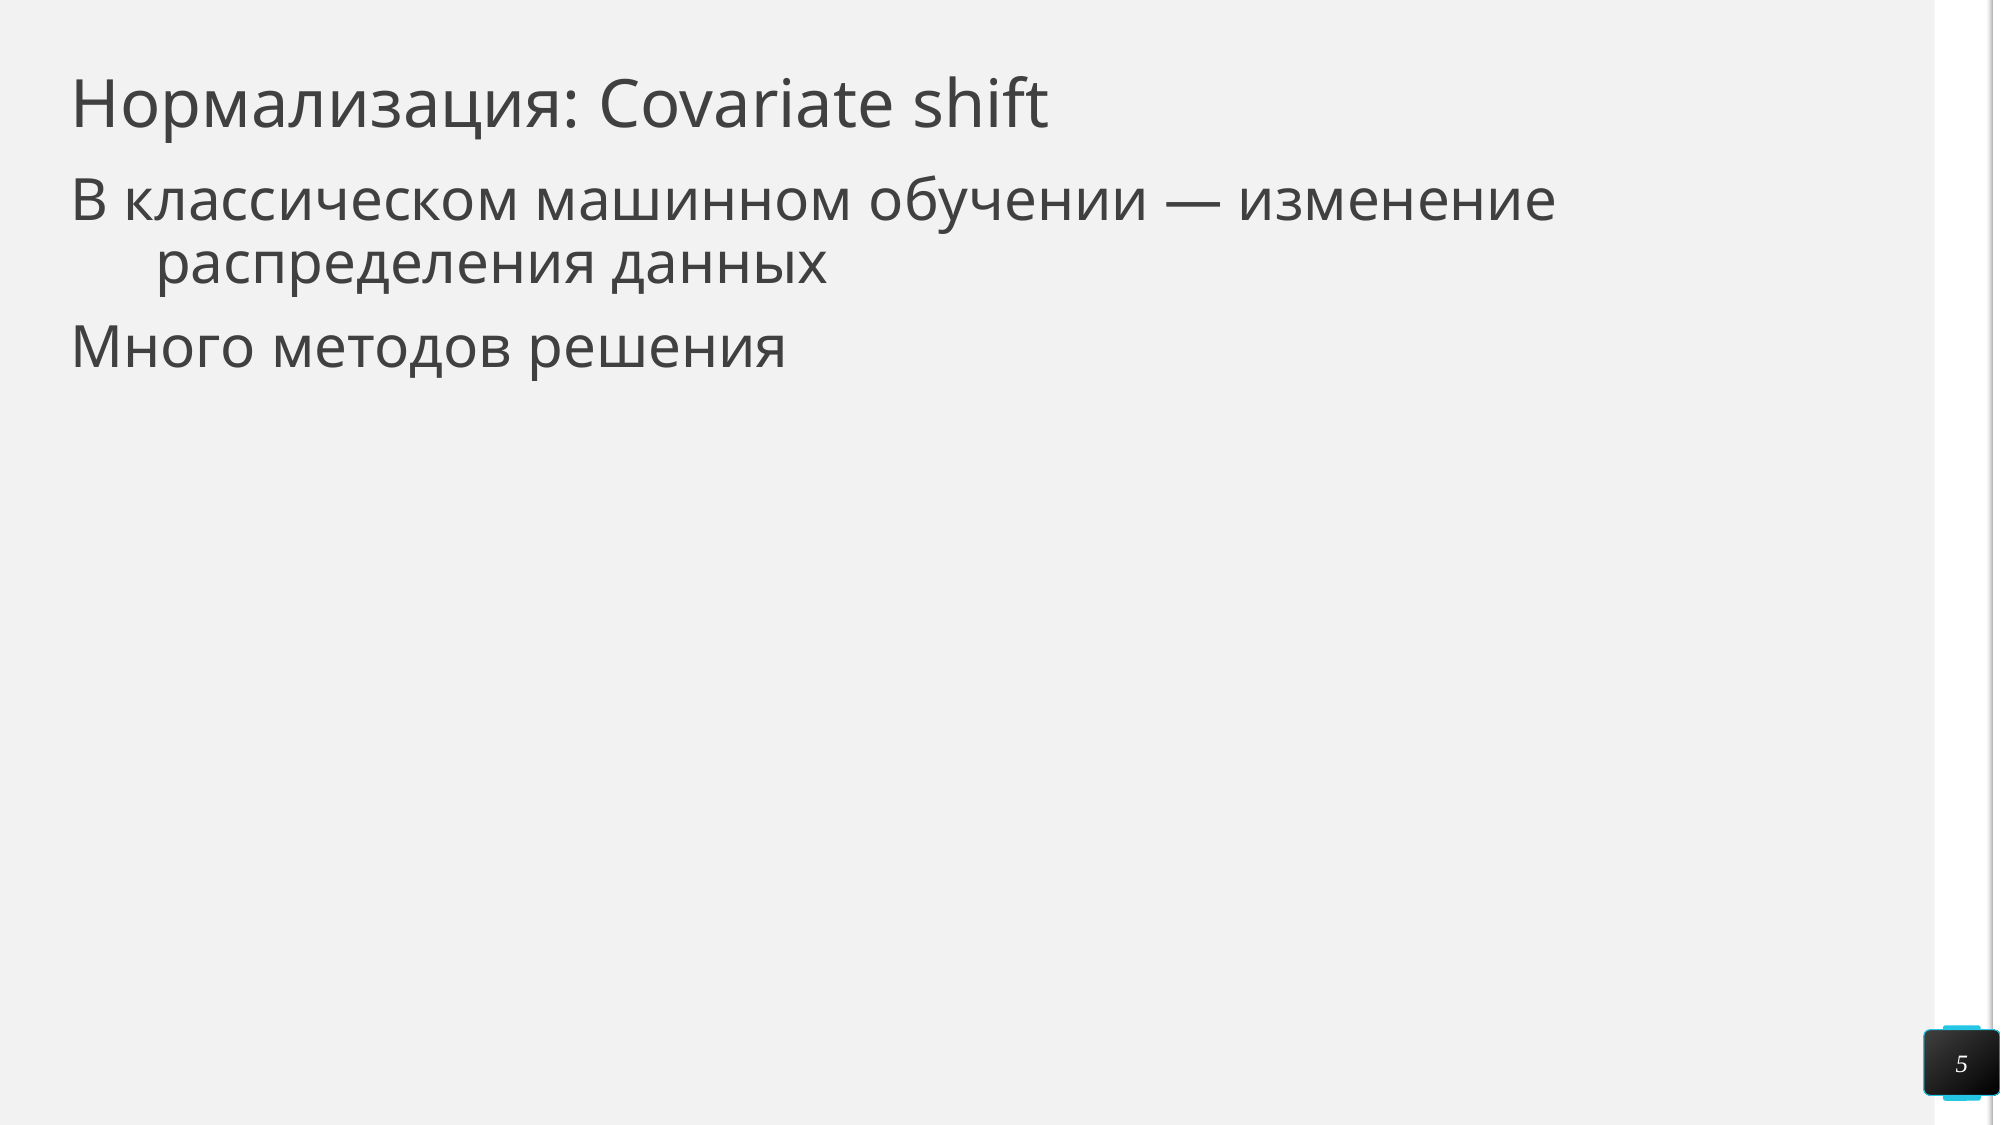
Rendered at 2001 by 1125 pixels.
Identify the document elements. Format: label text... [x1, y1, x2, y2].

list В классическом машинном обучении — изменение распределения данных Много методов решения [70, 170, 1930, 1016]
slide_number 5 [1923, 1029, 2000, 1096]
title Нормализация: Covariate shift [70, 70, 1930, 142]
